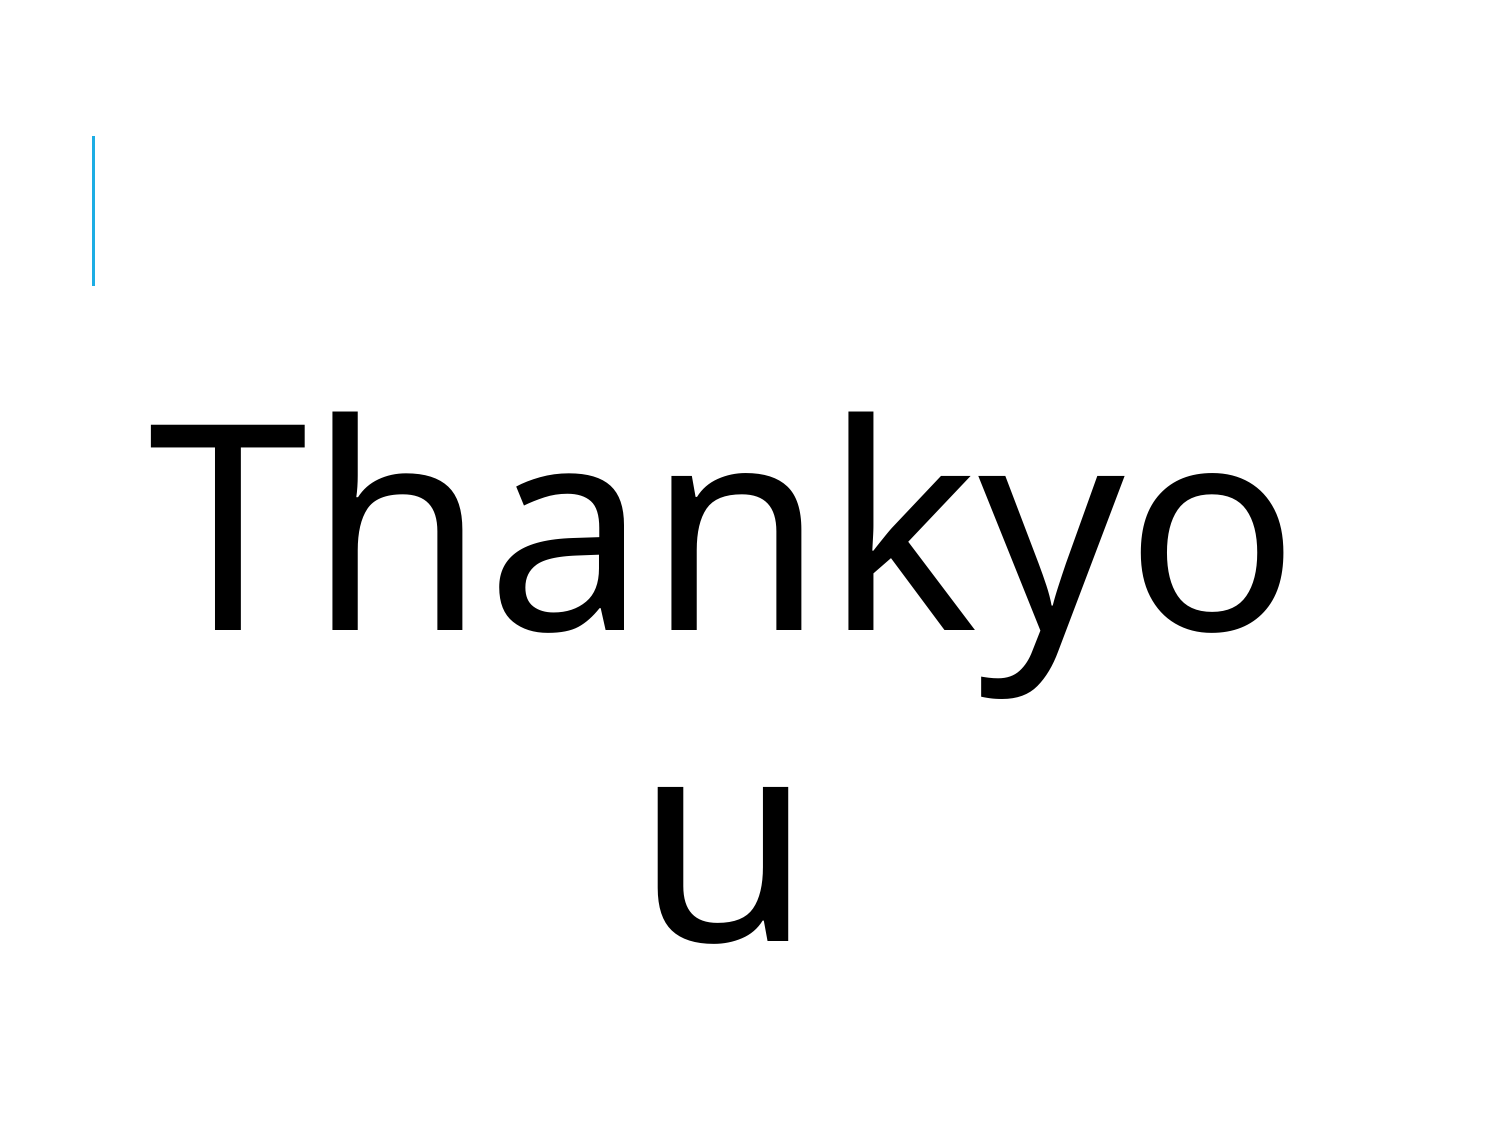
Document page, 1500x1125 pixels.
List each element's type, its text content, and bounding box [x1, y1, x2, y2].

list Thankyou [126, 375, 1322, 1035]
